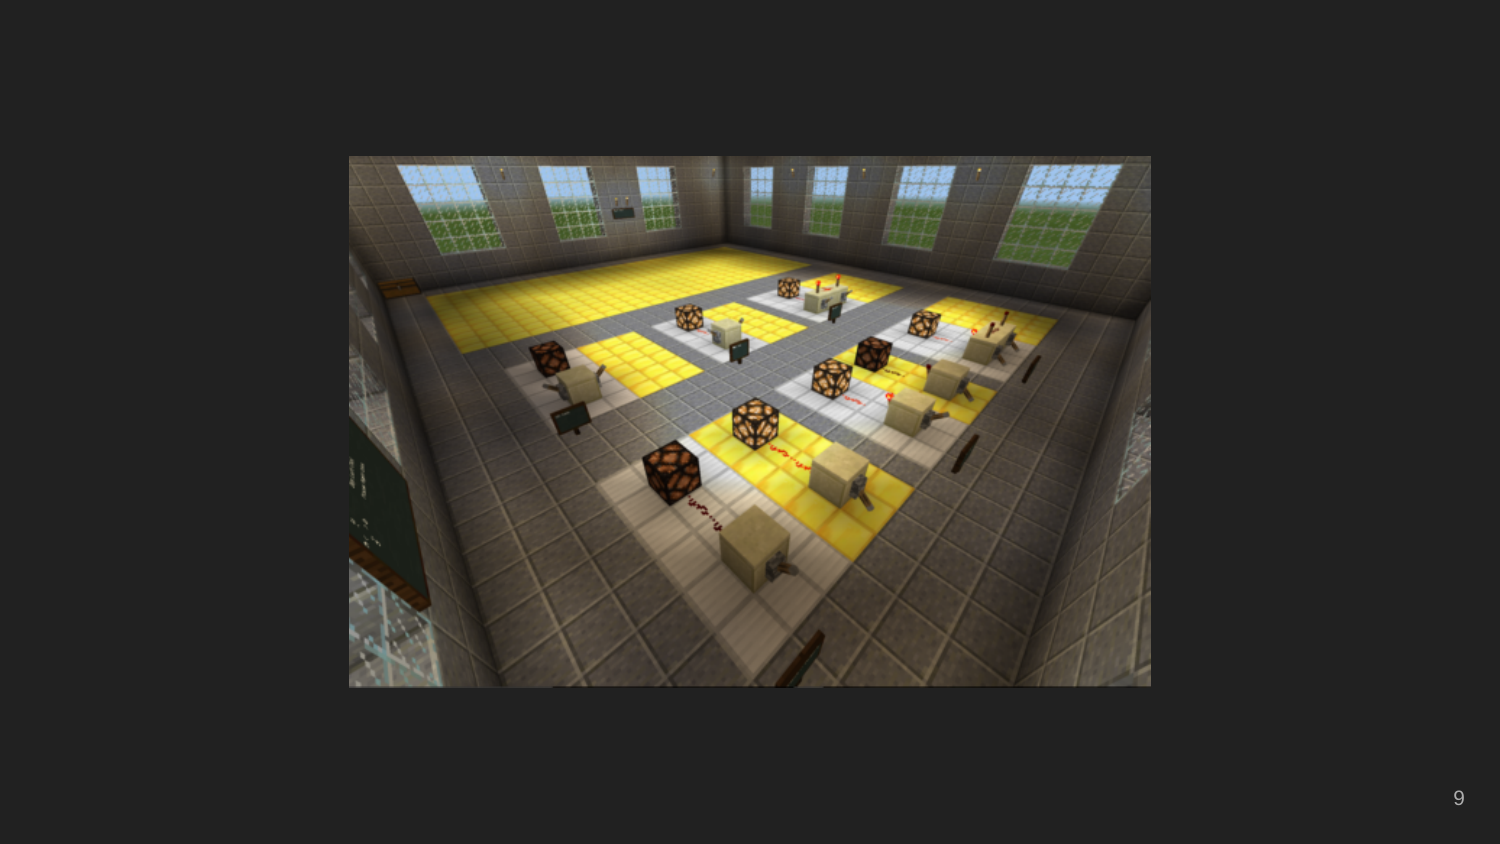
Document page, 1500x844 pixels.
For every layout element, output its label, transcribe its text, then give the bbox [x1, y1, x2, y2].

picture [349, 155, 1151, 688]
slide_number ‹#› [1389, 764, 1480, 830]
